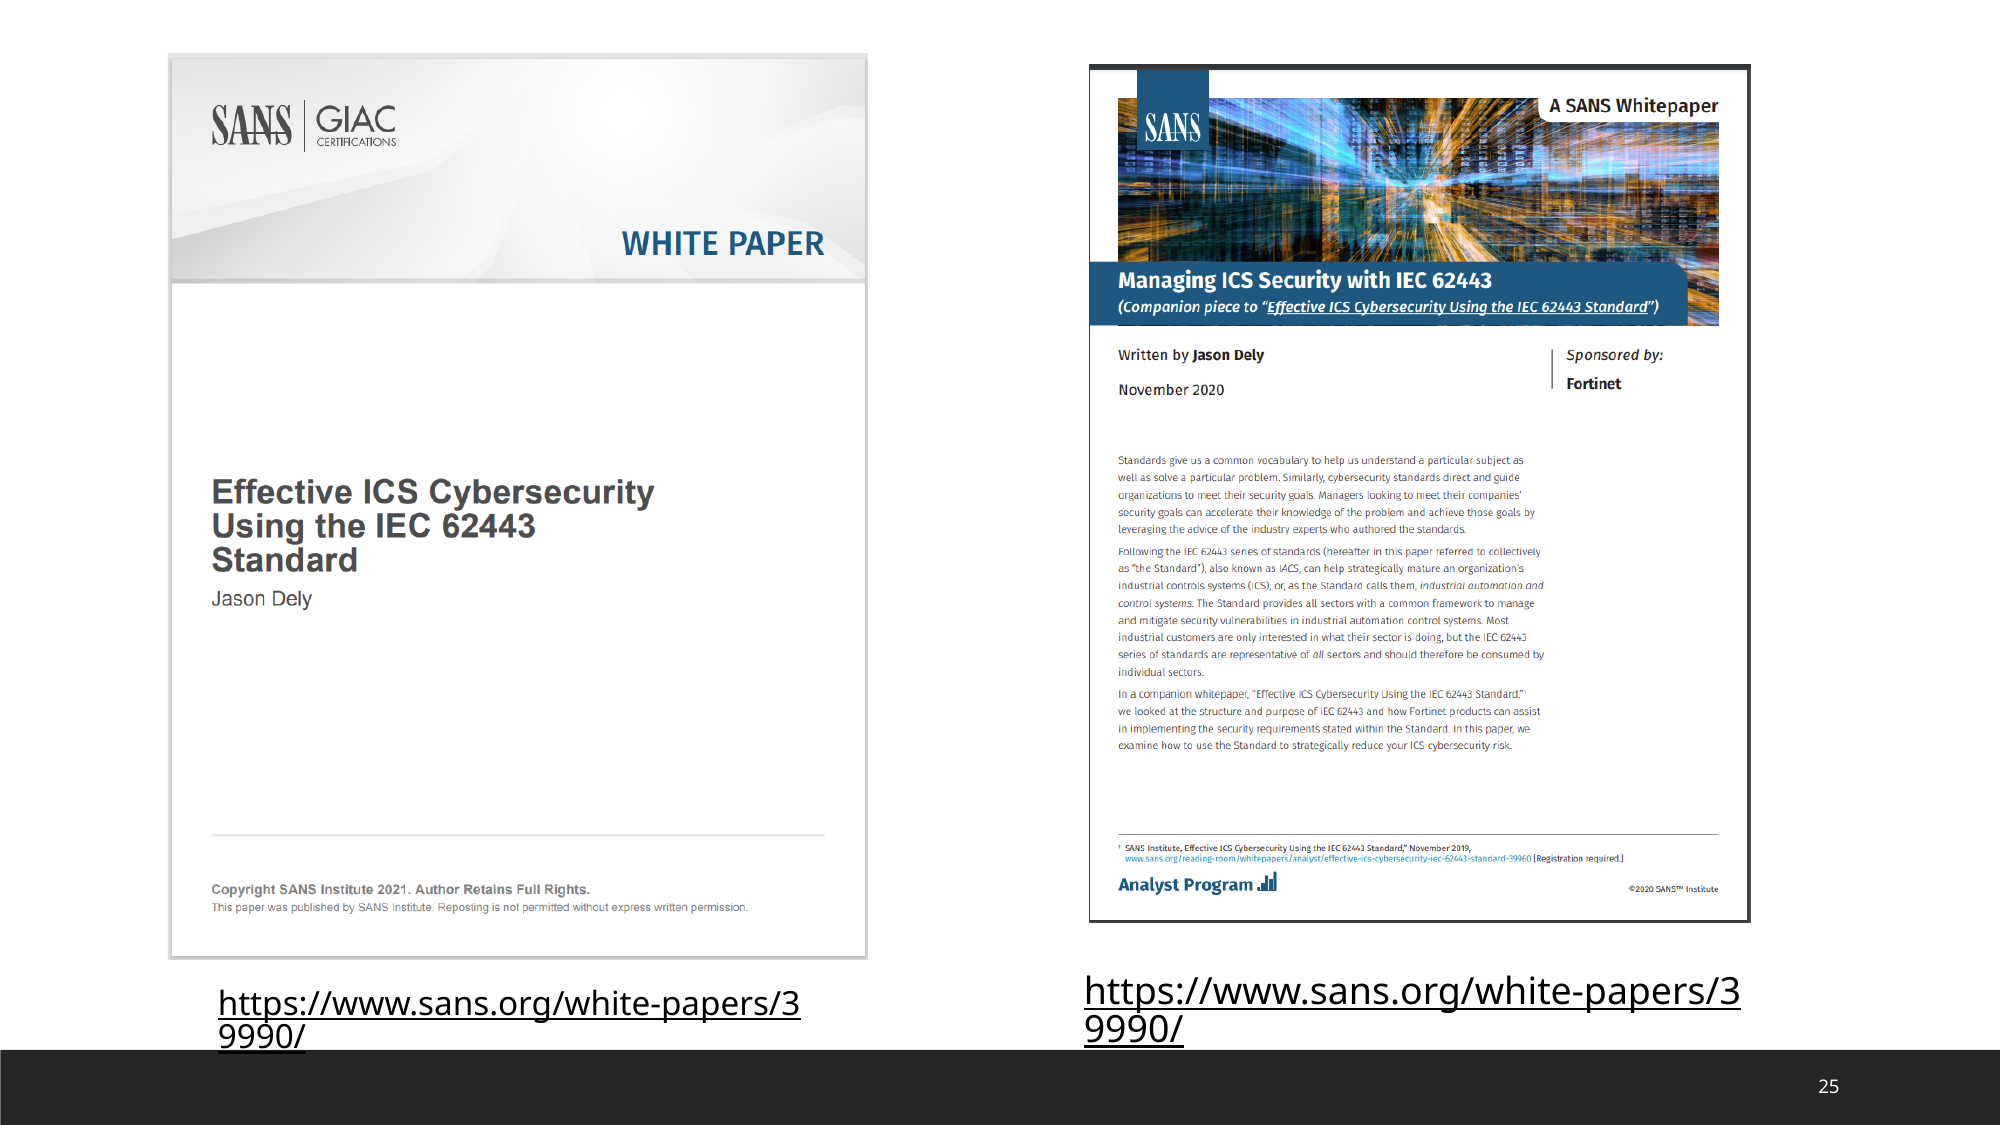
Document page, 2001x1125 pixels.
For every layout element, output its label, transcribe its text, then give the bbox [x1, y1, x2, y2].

text_box https://www.sans.org/white-papers/39990/ [203, 974, 833, 1075]
picture [167, 53, 869, 961]
slide_number 25 [1803, 1057, 1932, 1118]
picture [1088, 64, 1751, 923]
text_box https://www.sans.org/white-papers/39990/ [1068, 959, 1771, 1071]
